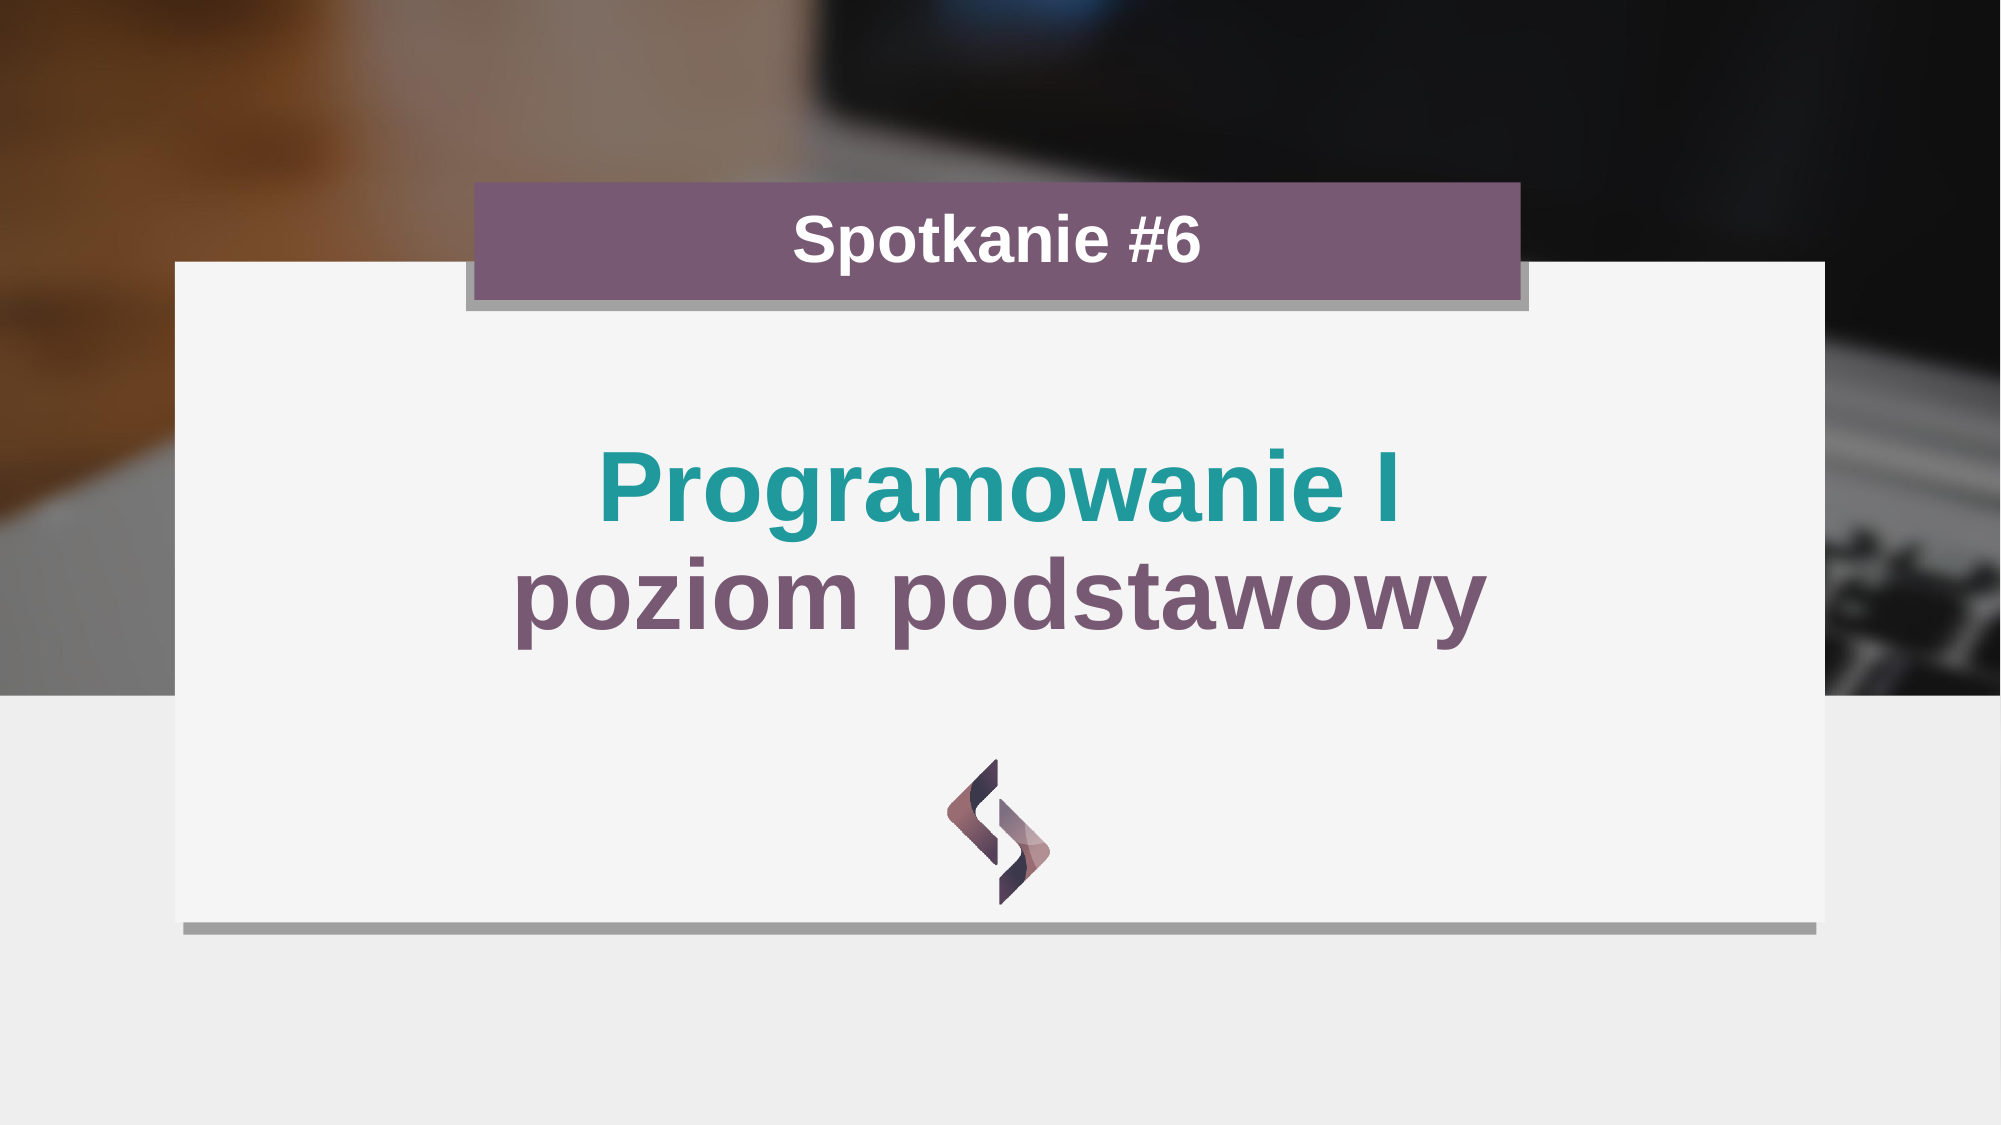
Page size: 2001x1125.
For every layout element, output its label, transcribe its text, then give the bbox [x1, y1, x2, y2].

list Programowanie I poziom podstawowy [321, 344, 1678, 743]
title Spotkanie #6 [474, 182, 1521, 300]
picture [0, 0, 2001, 1125]
picture [900, 747, 1261, 917]
